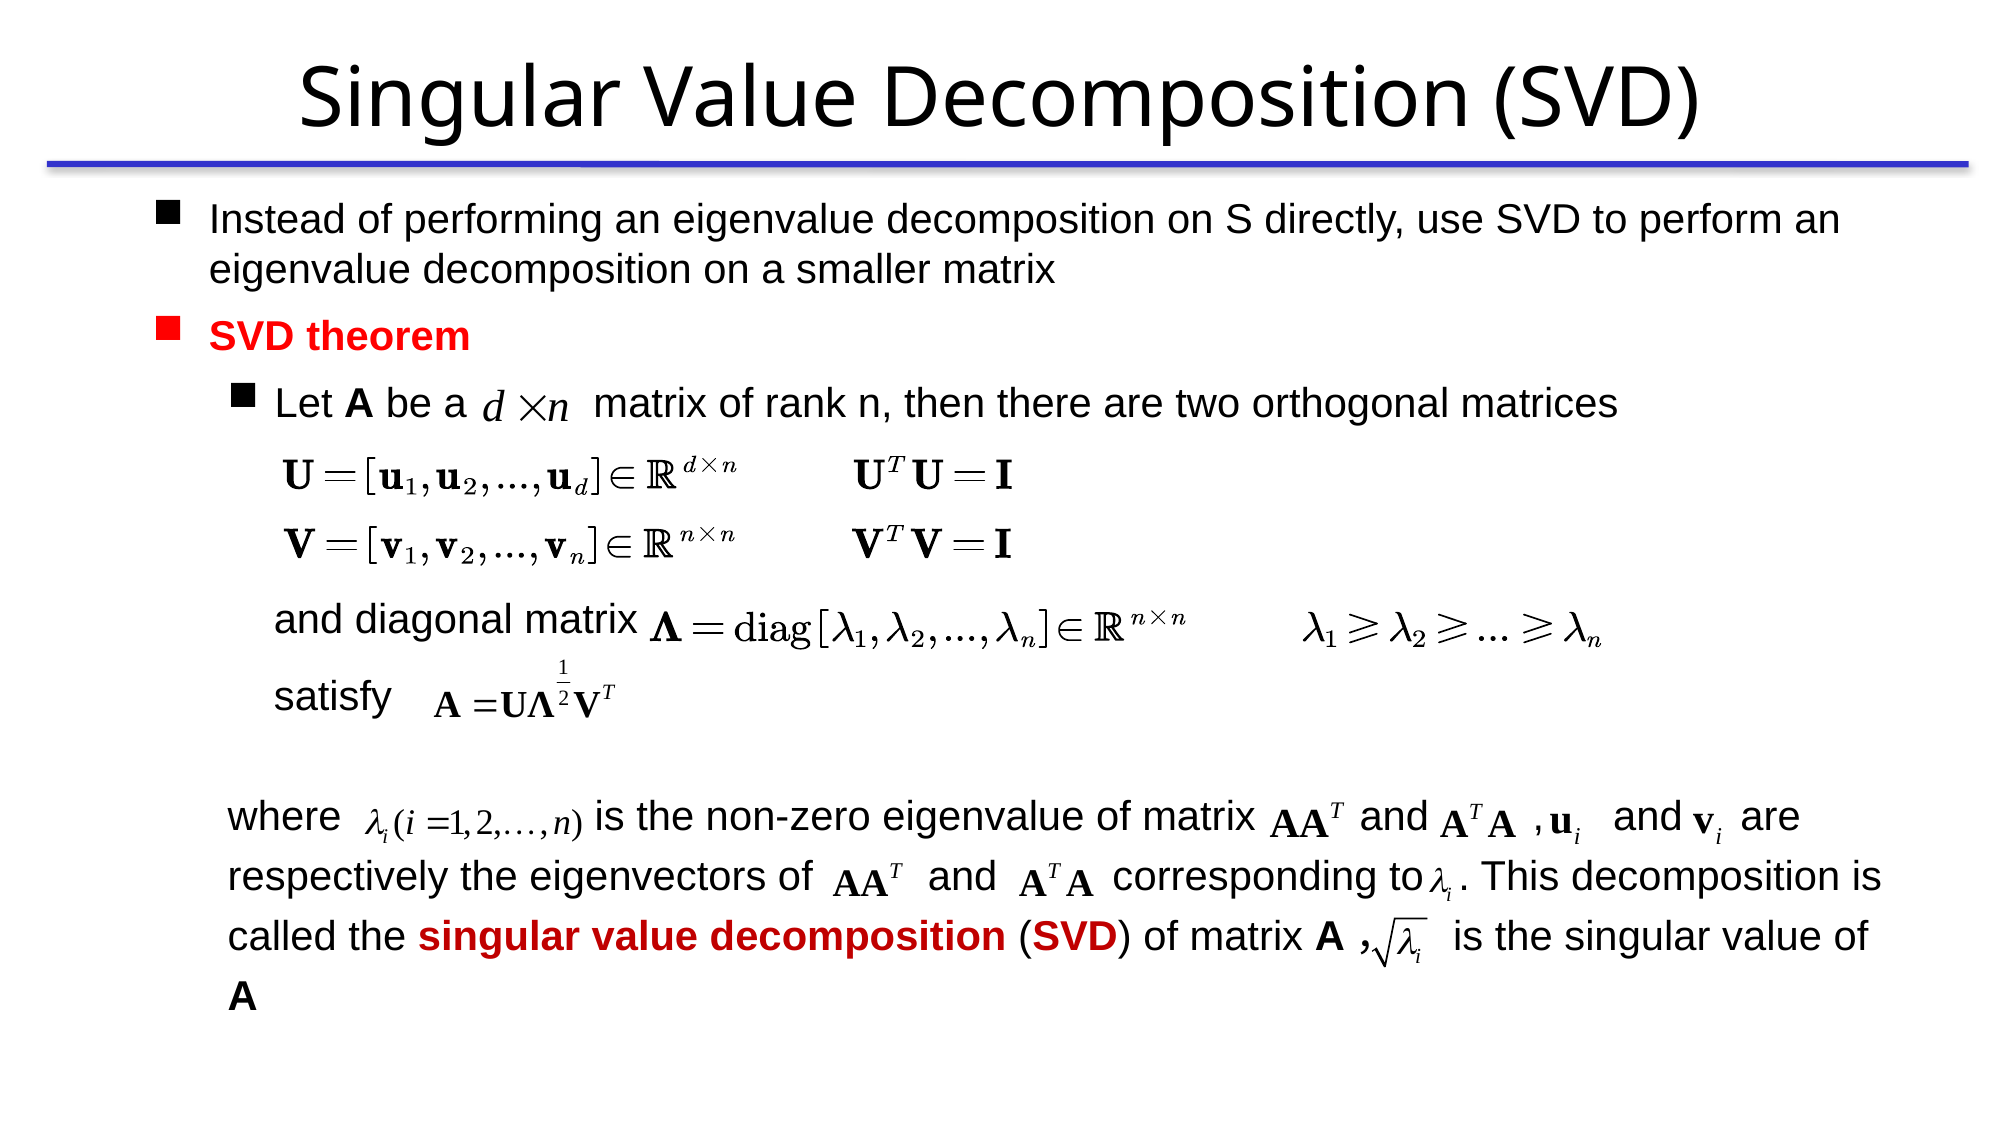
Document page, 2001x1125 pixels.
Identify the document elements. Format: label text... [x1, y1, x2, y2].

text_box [1432, 791, 1528, 846]
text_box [1422, 855, 1460, 910]
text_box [1543, 789, 1592, 854]
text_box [473, 377, 578, 435]
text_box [645, 597, 1610, 664]
title Singular Value Decomposition (SVD) [0, 31, 2000, 156]
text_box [279, 514, 1020, 581]
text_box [425, 647, 626, 729]
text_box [1010, 851, 1105, 905]
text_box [1364, 907, 1436, 976]
list Instead of performing an eigenvalue decomposition on S directly, use SVD to perform an eigenvalue decomposition on a smaller matrix SVD theorem Let A be a matrix of rank n, then there are two orthogonal matrices and diagonal matrix satisfy where is the non-zero eigenvalue of matrix and , and are respectively the eigenvectors of and corresponding to . This decomposition is called the singular value decomposition (SVD) of matrix A， is the singular value of A [137, 184, 1922, 1063]
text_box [1261, 789, 1357, 846]
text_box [357, 796, 591, 852]
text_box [824, 851, 915, 905]
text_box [278, 445, 1021, 512]
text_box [1684, 789, 1733, 854]
